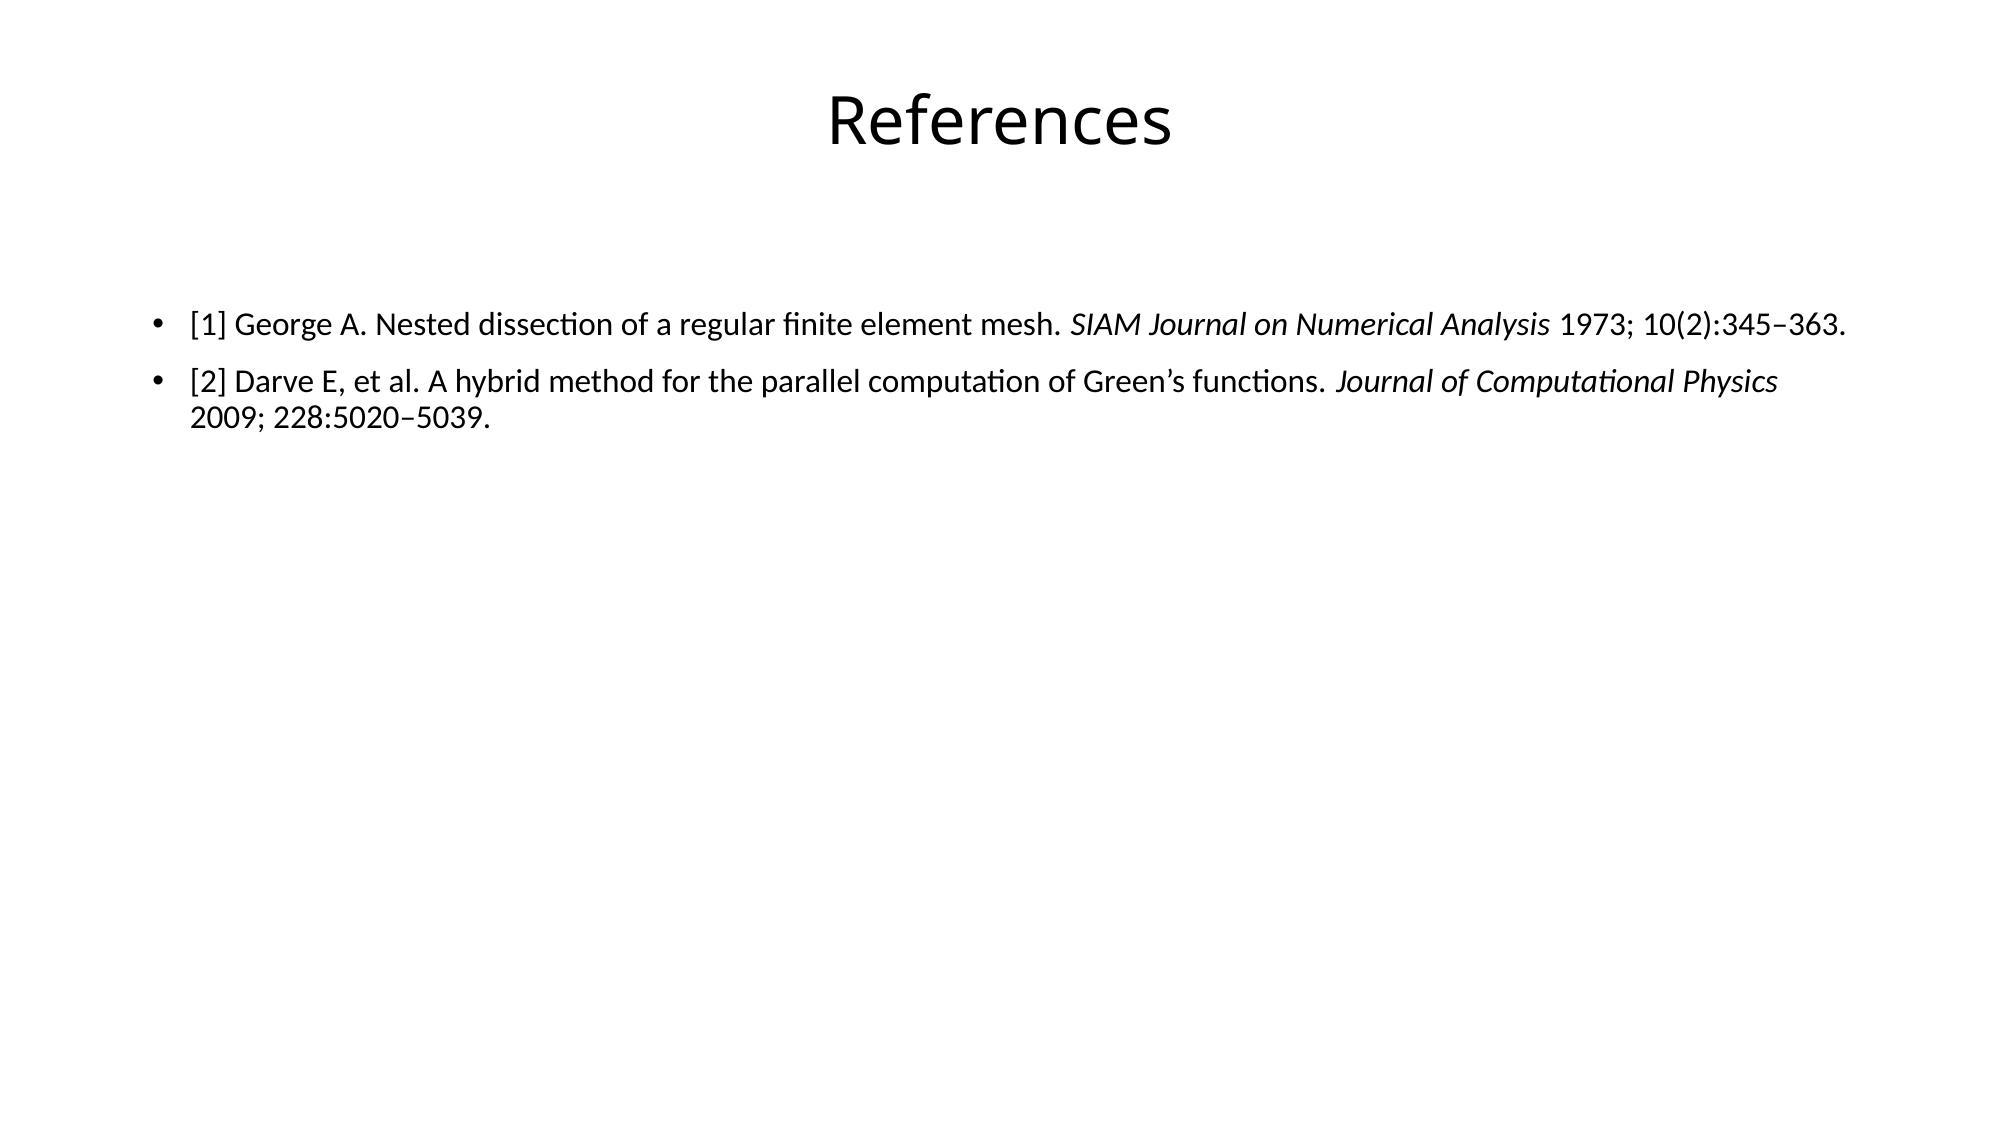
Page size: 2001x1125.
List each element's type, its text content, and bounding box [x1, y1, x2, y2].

title References [137, 59, 1863, 186]
list [1] George A. Nested dissection of a regular finite element mesh. SIAM Journal on Numerical Analysis 1973; 10(2):345–363. [2] Darve E, et al. A hybrid method for the parallel computation of Green’s functions. Journal of Computational Physics 2009; 228:5020–5039. [137, 299, 1863, 521]
